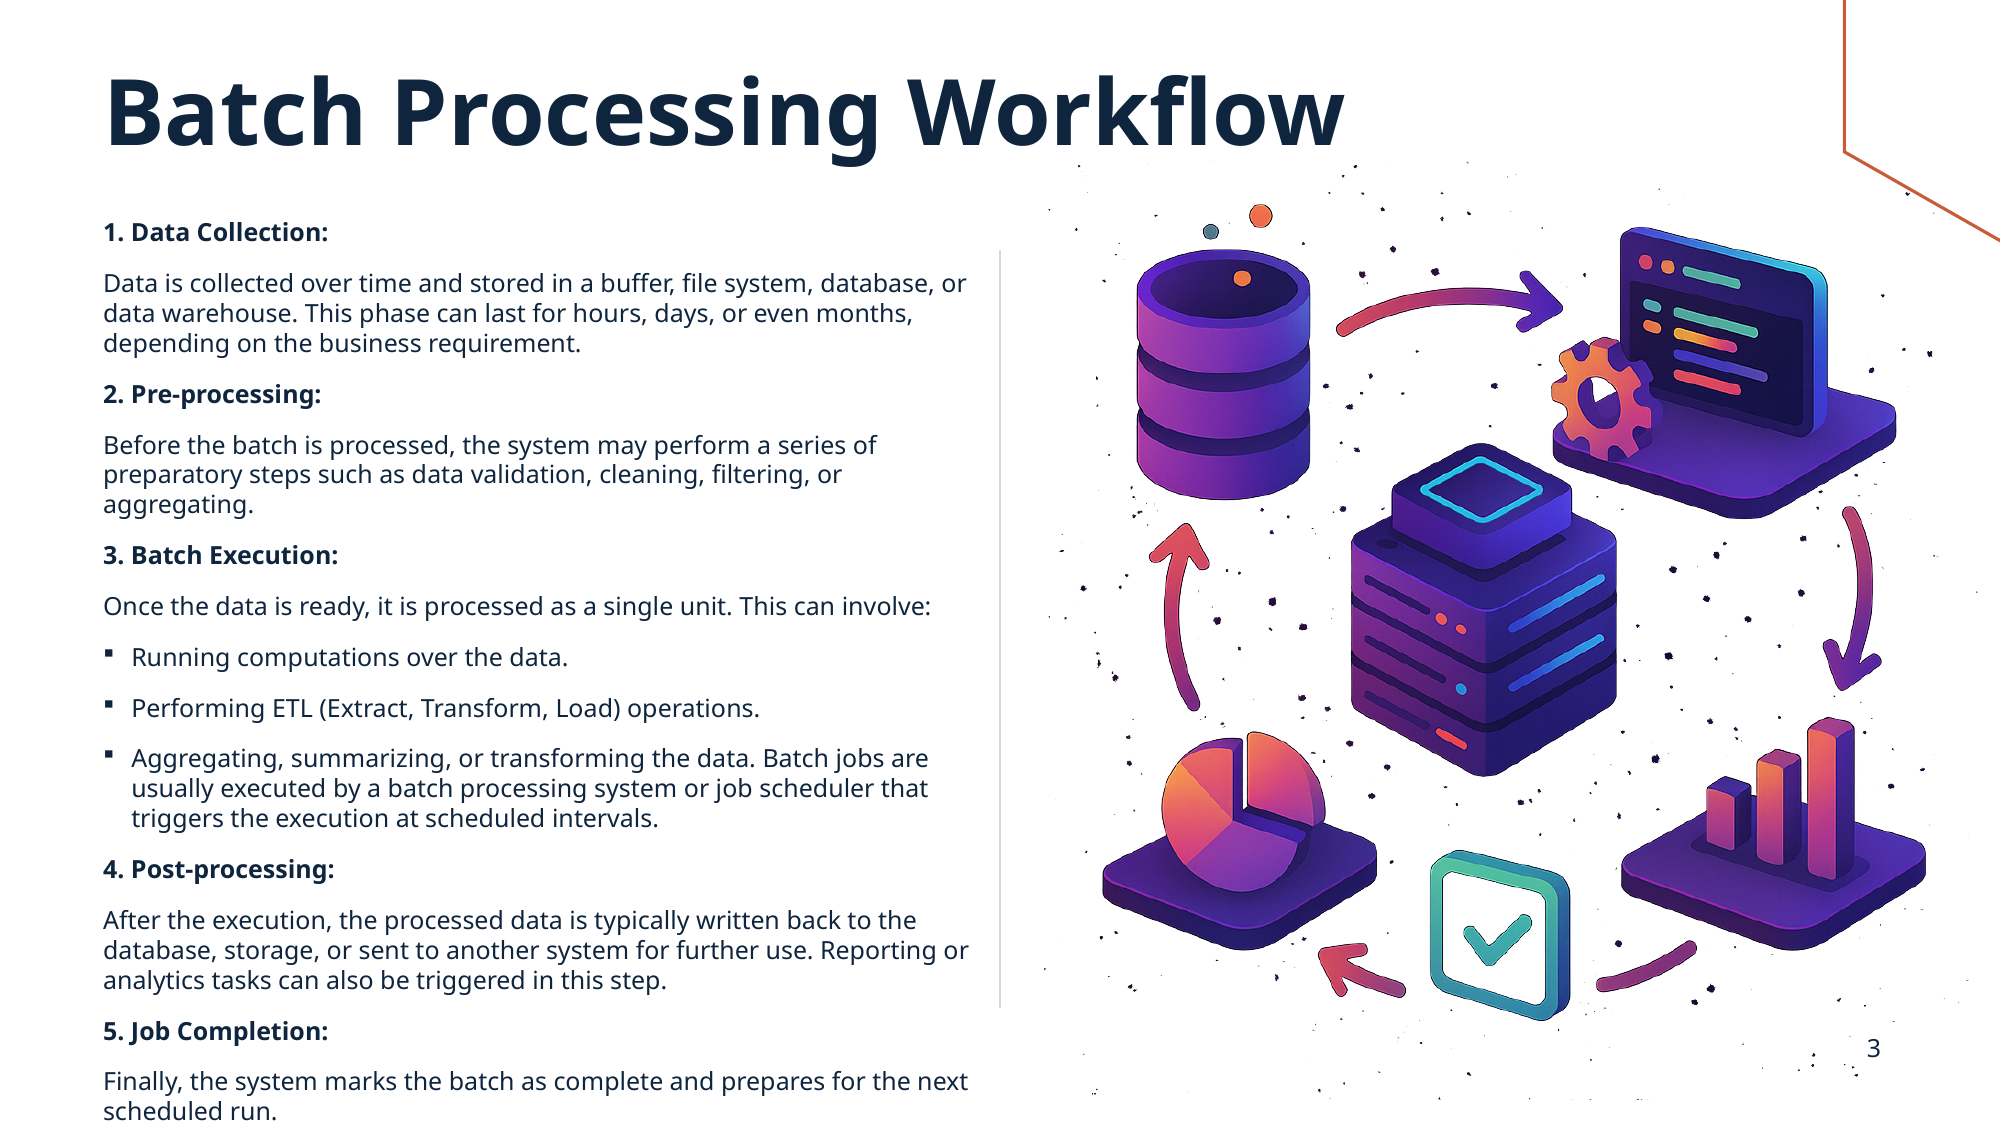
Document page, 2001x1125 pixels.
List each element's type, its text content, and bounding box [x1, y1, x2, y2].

title Batch Processing Workflow [88, 41, 1762, 191]
list 1. Data Collection: Data is collected over time and stored in a buffer, file system, database, or data warehouse. This phase can last for hours, days, or even months, depending on the business requirement. 2. Pre-processing: Before the batch is processed, the system may perform a series of preparatory steps such as data validation, cleaning, filtering, or aggregating. 3. Batch Execution: Once the data is ready, it is processed as a single unit. This can involve: Running computations over the data. Performing ETL (Extract, Transform, Load) operations. Aggregating, summarizing, or transforming the data. Batch jobs are usually executed by a batch processing system or job scheduler that triggers the execution at scheduled intervals. 4. Post-processing: After the execution, the processed data is typically written back to the database, storage, or sent to another system for further use. Reporting or analytics tasks can also be triggered in this step. 5. Job Completion: Finally, the system marks the batch as complete and prepares for the next scheduled run. [88, 209, 987, 1084]
picture [1044, 160, 1983, 1100]
text_box [1844, 0, 2000, 241]
